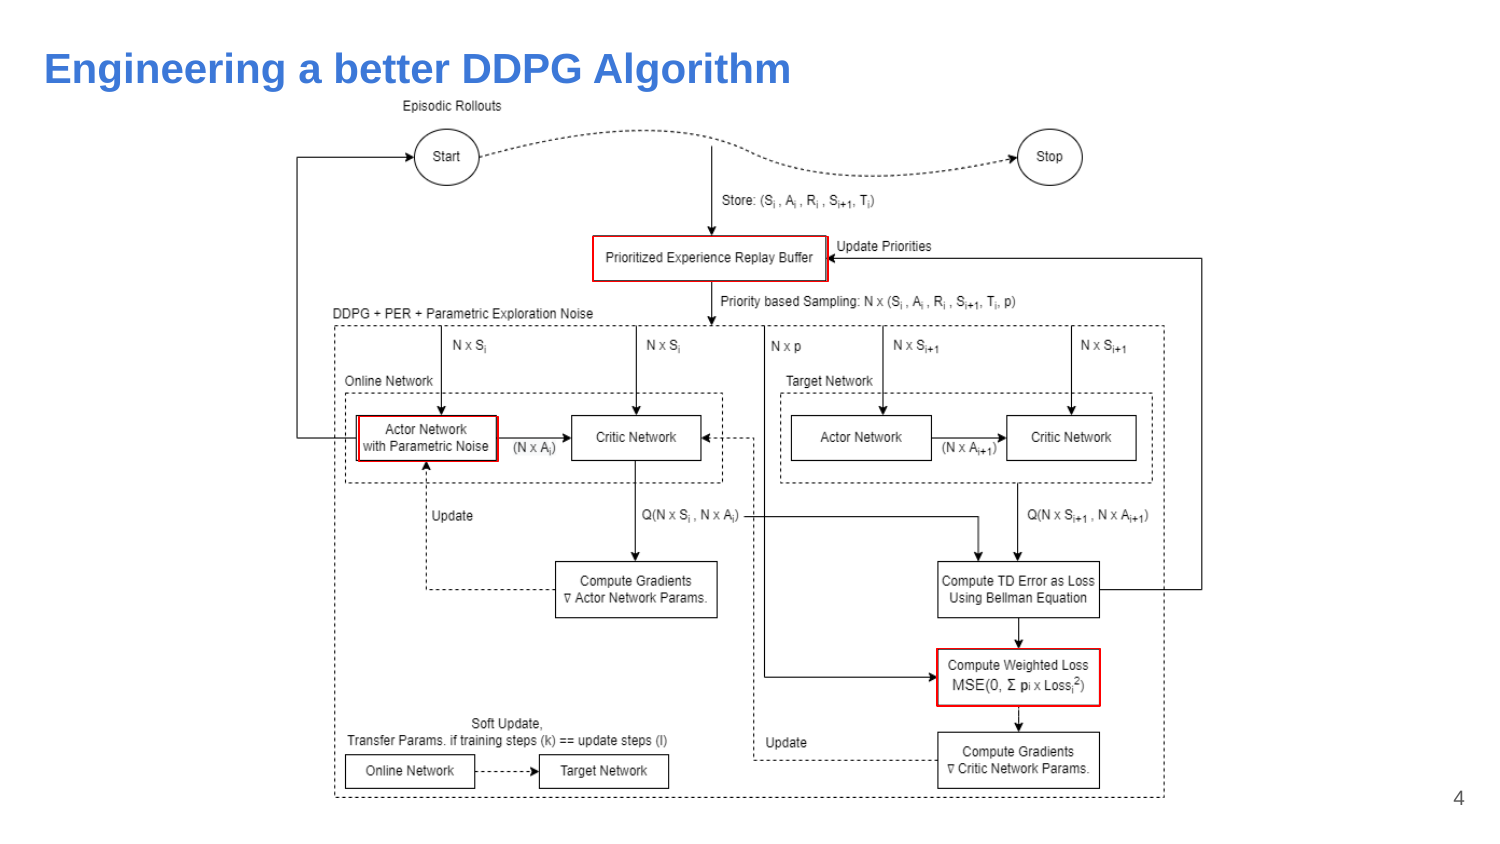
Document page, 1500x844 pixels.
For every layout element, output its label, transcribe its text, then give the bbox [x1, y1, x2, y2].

slide_number ‹#› [1389, 764, 1480, 830]
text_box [289, 95, 1211, 799]
title Engineering a better DDPG Algorithm [28, 26, 810, 120]
